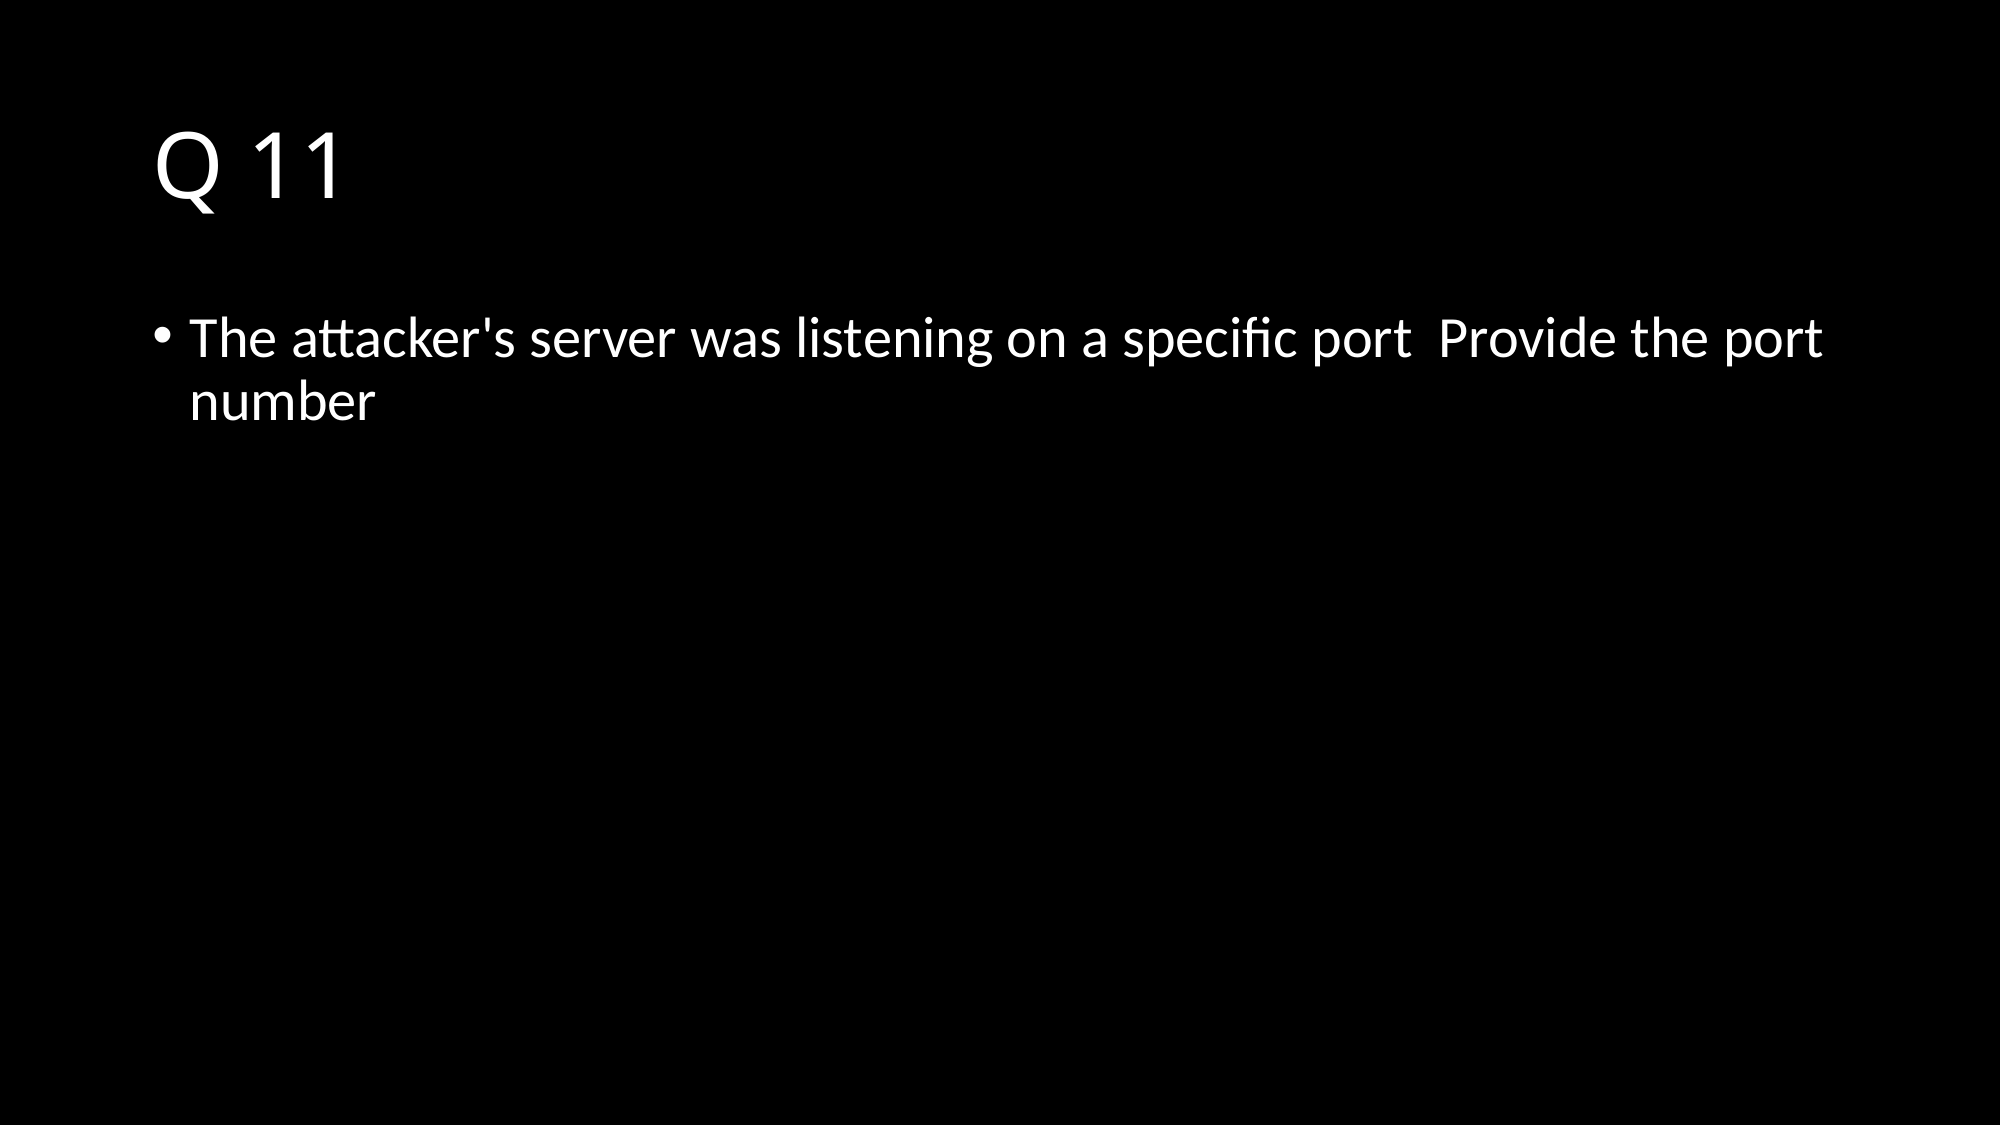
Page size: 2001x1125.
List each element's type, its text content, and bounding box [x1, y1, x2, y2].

title Q 11 [137, 59, 1863, 278]
list The attacker's server was listening on a specific port Provide the port number [137, 299, 1863, 1014]
